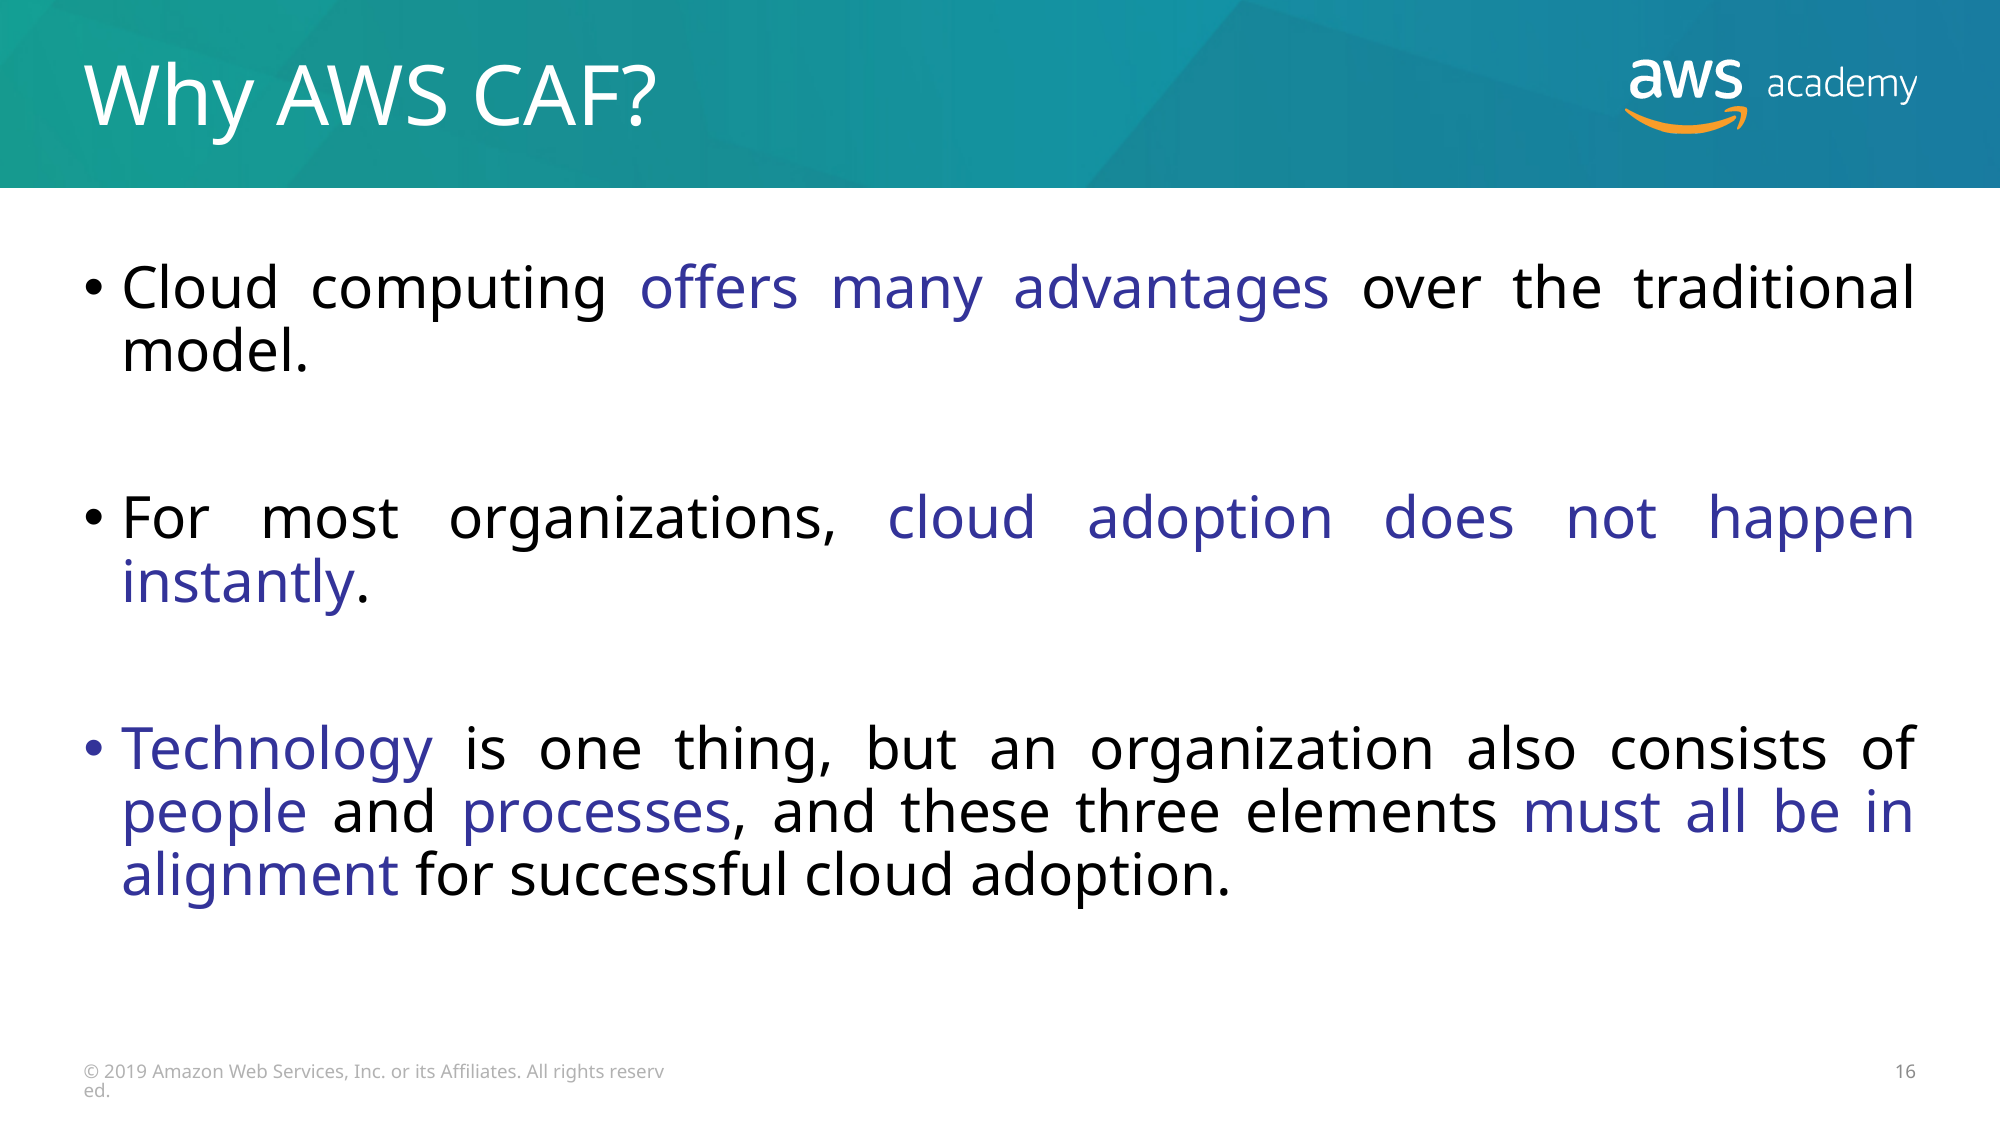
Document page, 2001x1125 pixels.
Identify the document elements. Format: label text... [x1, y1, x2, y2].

title Why AWS CAF? [68, 59, 1551, 138]
slide_number 16 [1481, 1042, 1932, 1103]
picture [0, 0, 2000, 188]
list Cloud computing offers many advantages over the traditional model. For most organizations, cloud adoption does not happen instantly. Technology is one thing, but an organization also consists of people and processes, and these three elements must all be in alignment for successful cloud adoption. [68, 250, 1932, 1014]
footer © 2019 Amazon Web Services, Inc. or its Affiliates. All rights reserved. [68, 1042, 682, 1103]
